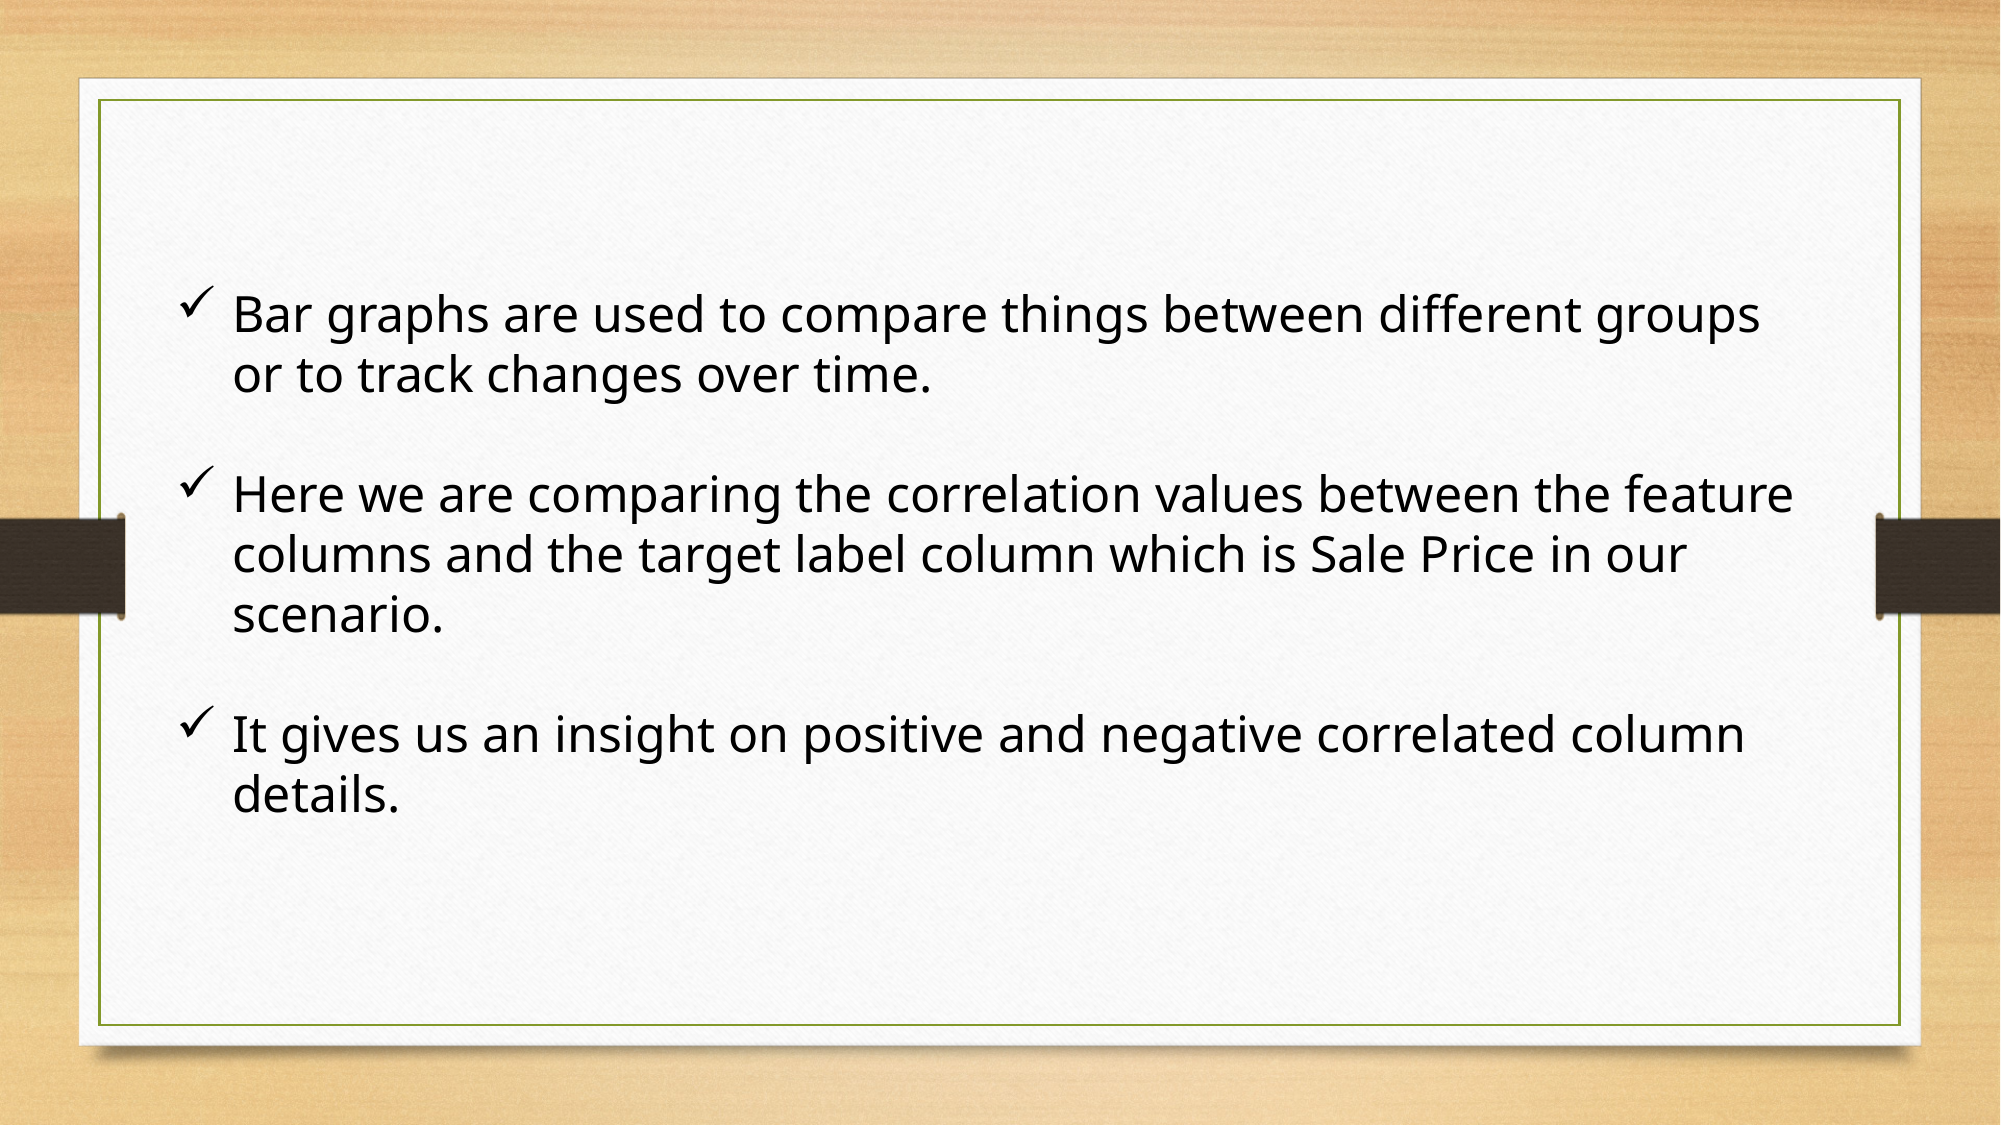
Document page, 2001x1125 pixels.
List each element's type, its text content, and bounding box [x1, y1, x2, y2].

text_box Bar graphs are used to compare things between different groups or to track changes over time. Here we are comparing the correlation values between the feature columns and the target label column which is Sale Price in our scenario. It gives us an insight on positive and negative correlated column details. [161, 275, 1836, 830]
picture [0, 0, 2001, 1125]
